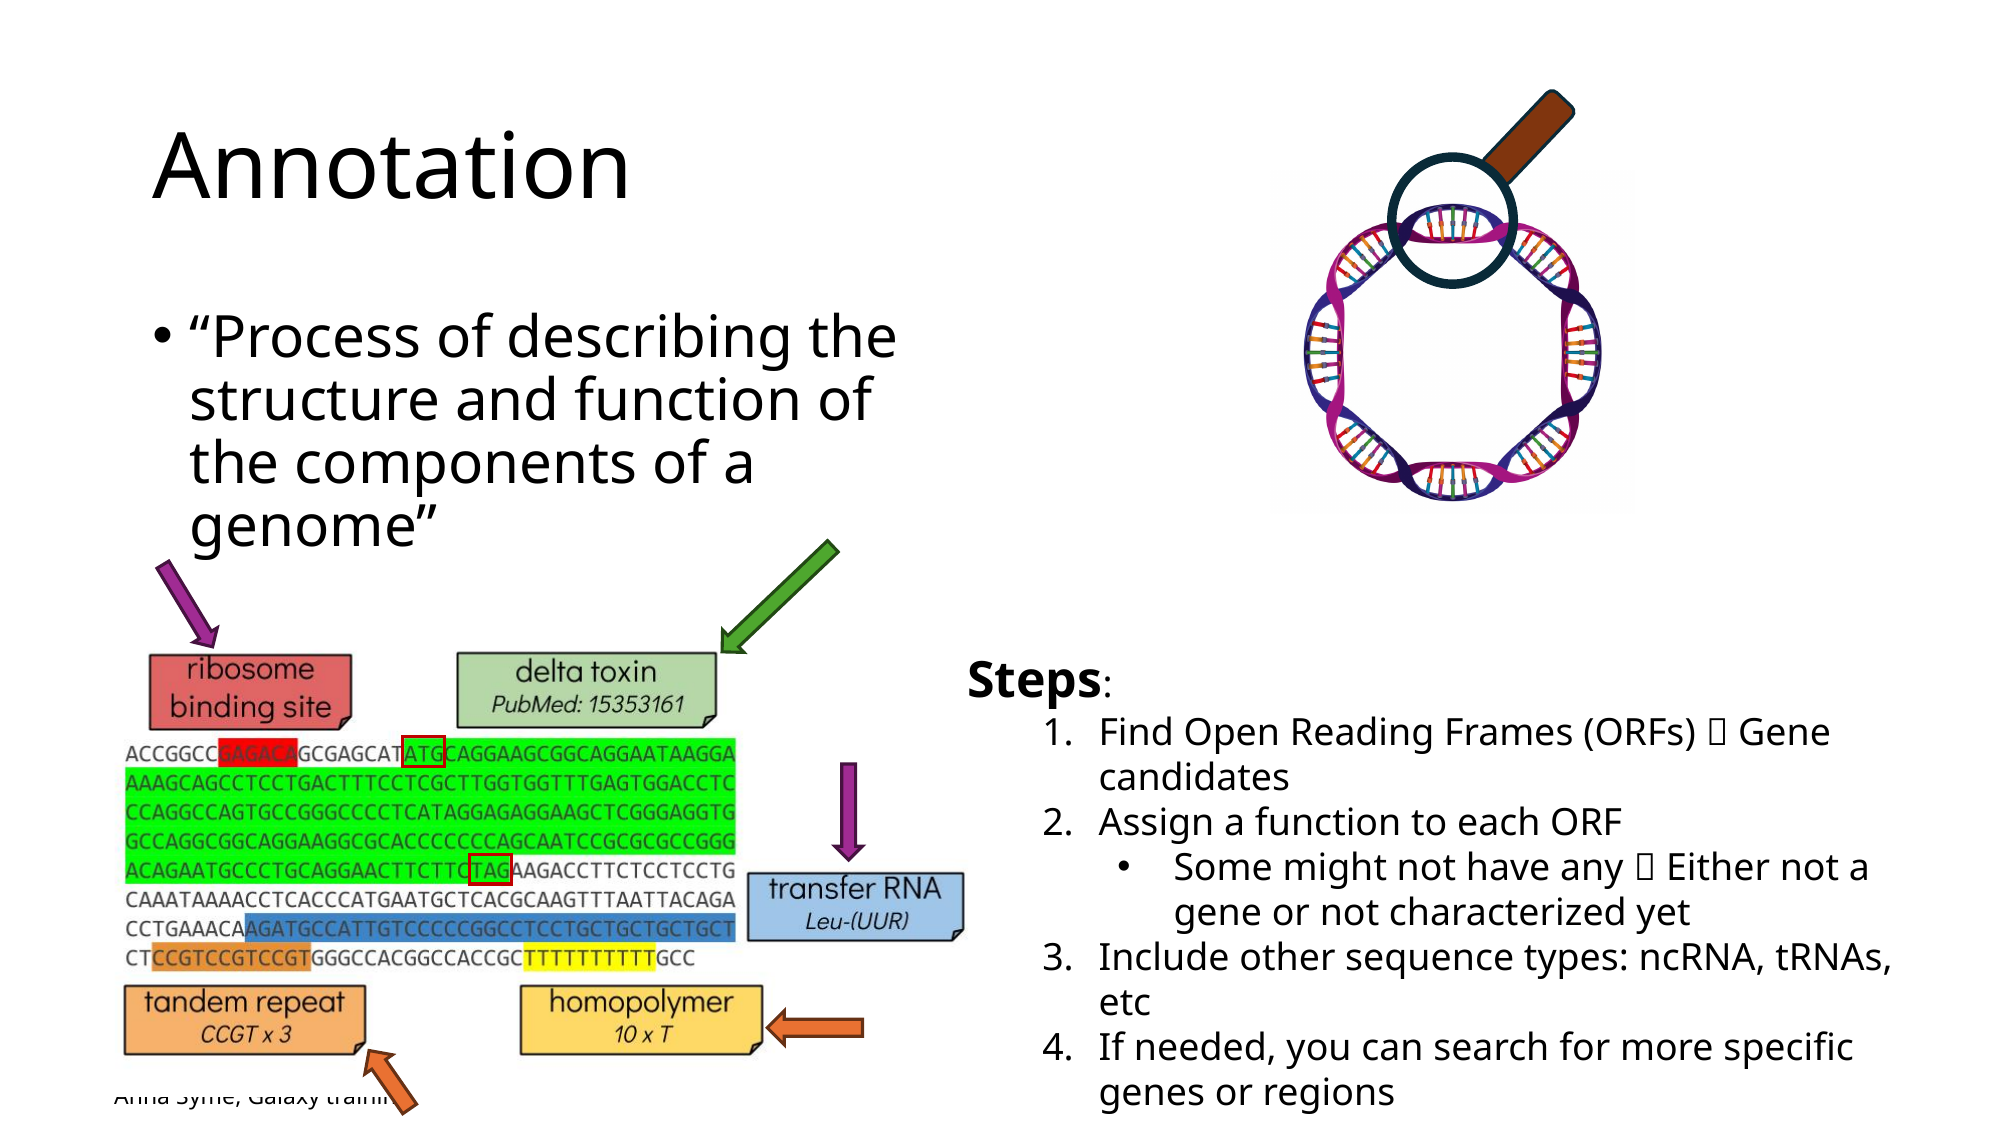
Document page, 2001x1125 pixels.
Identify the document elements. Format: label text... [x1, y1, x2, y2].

text_box [720, 538, 841, 641]
text_box Anna Syme, Galaxy training [99, 1097, 952, 1117]
title Annotation [137, 59, 1863, 278]
picture [50, 641, 1016, 1097]
list “Process of describing the structure and function of the components of a genome” [137, 299, 969, 558]
text_box [389, 1097, 419, 1116]
text_box Steps: Find Open Reading Frames (ORFs)  Gene candidates Assign a function to each ORF Some might not have any  Either not a gene or not characterized yet Include other sequence types: ncRNA, tRNAs, etc If needed, you can search for more specific genes or regions [952, 640, 1953, 1121]
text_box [1270, 84, 1635, 515]
text_box [154, 558, 220, 641]
